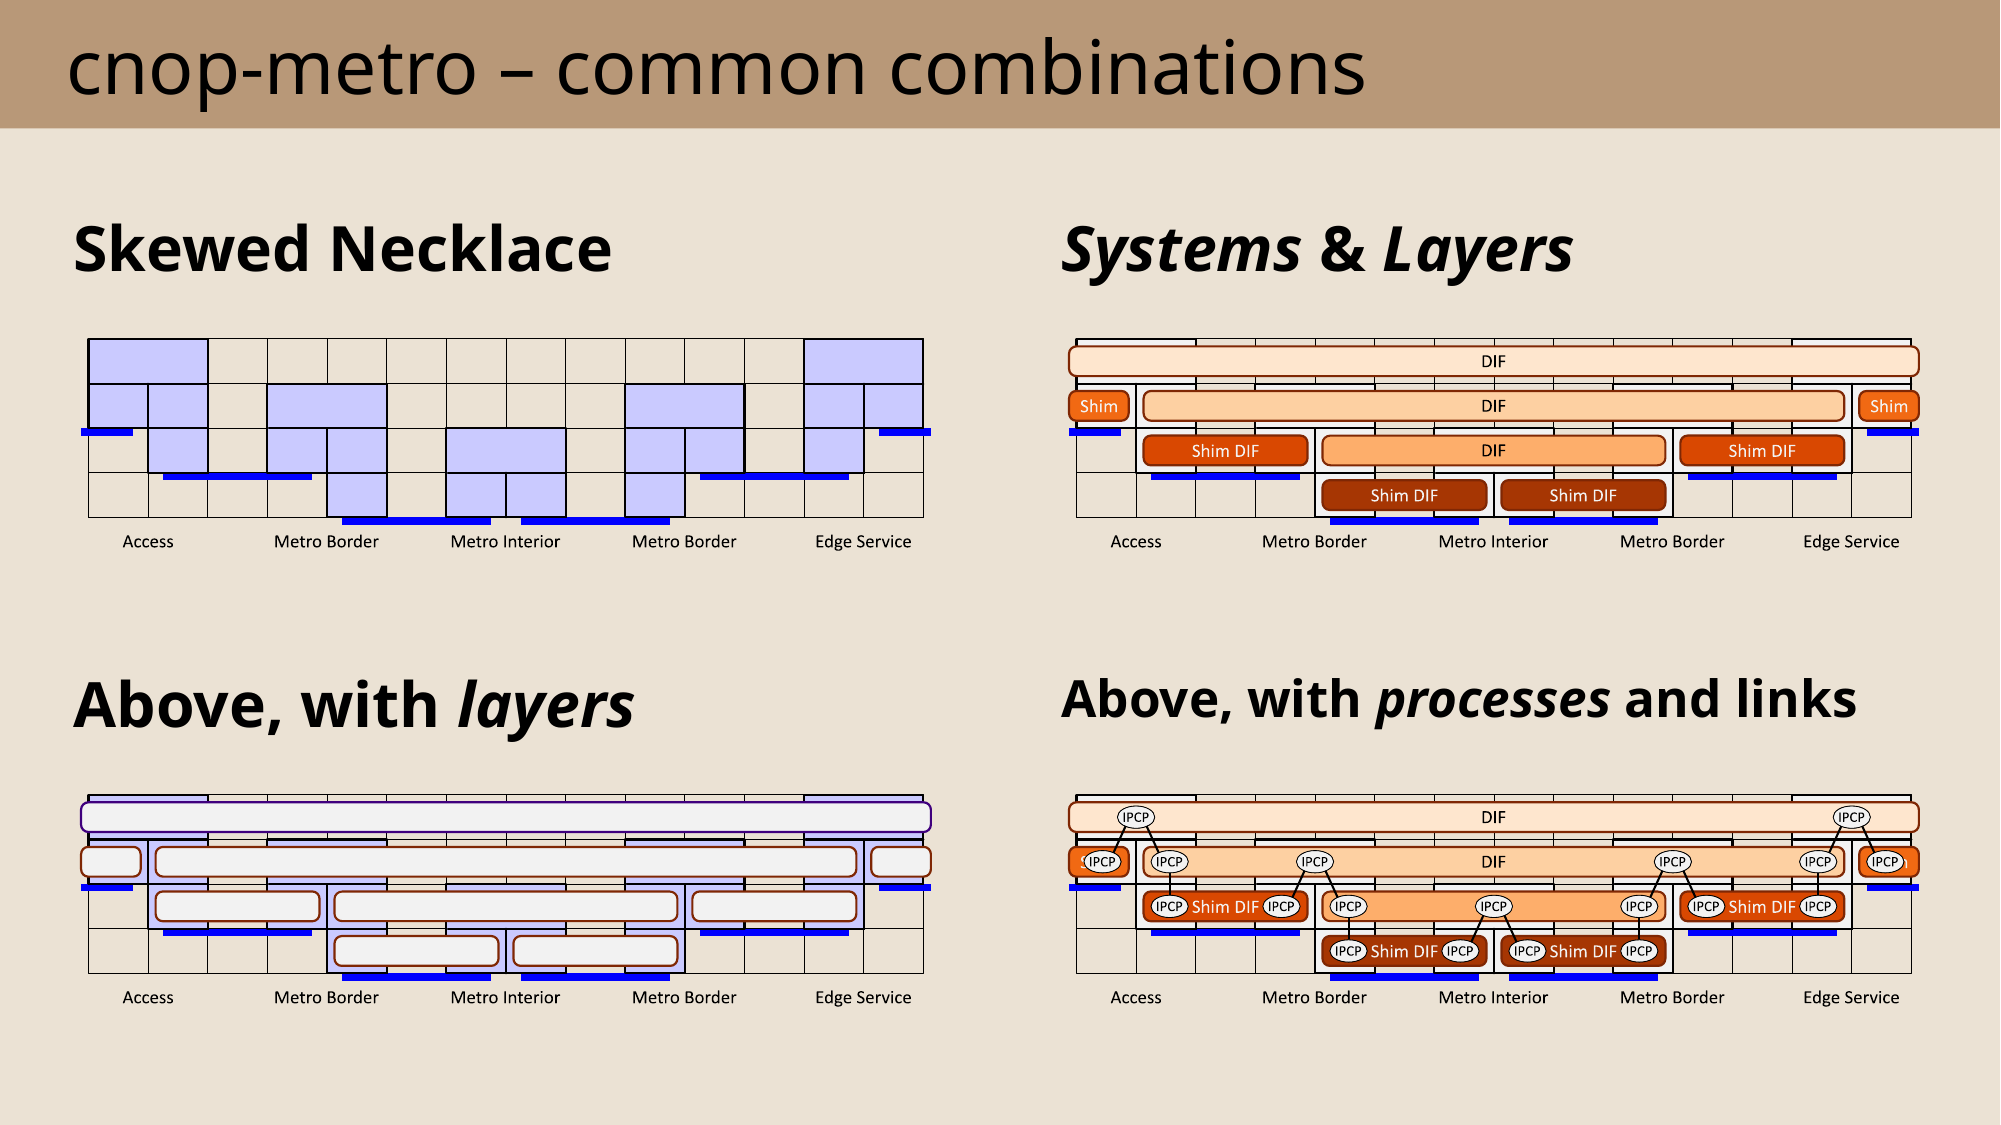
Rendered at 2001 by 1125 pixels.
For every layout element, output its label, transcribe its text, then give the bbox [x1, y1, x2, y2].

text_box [58, 331, 957, 558]
list Above, with layers [58, 666, 956, 773]
list Systems & Layers [1046, 210, 1945, 317]
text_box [1046, 331, 1945, 558]
list Above, with processes and links [1046, 666, 1945, 773]
list Skewed Necklace [58, 210, 956, 317]
title cnop-metro – common combinations [0, 0, 2000, 129]
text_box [1046, 787, 1945, 1014]
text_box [58, 787, 957, 1014]
